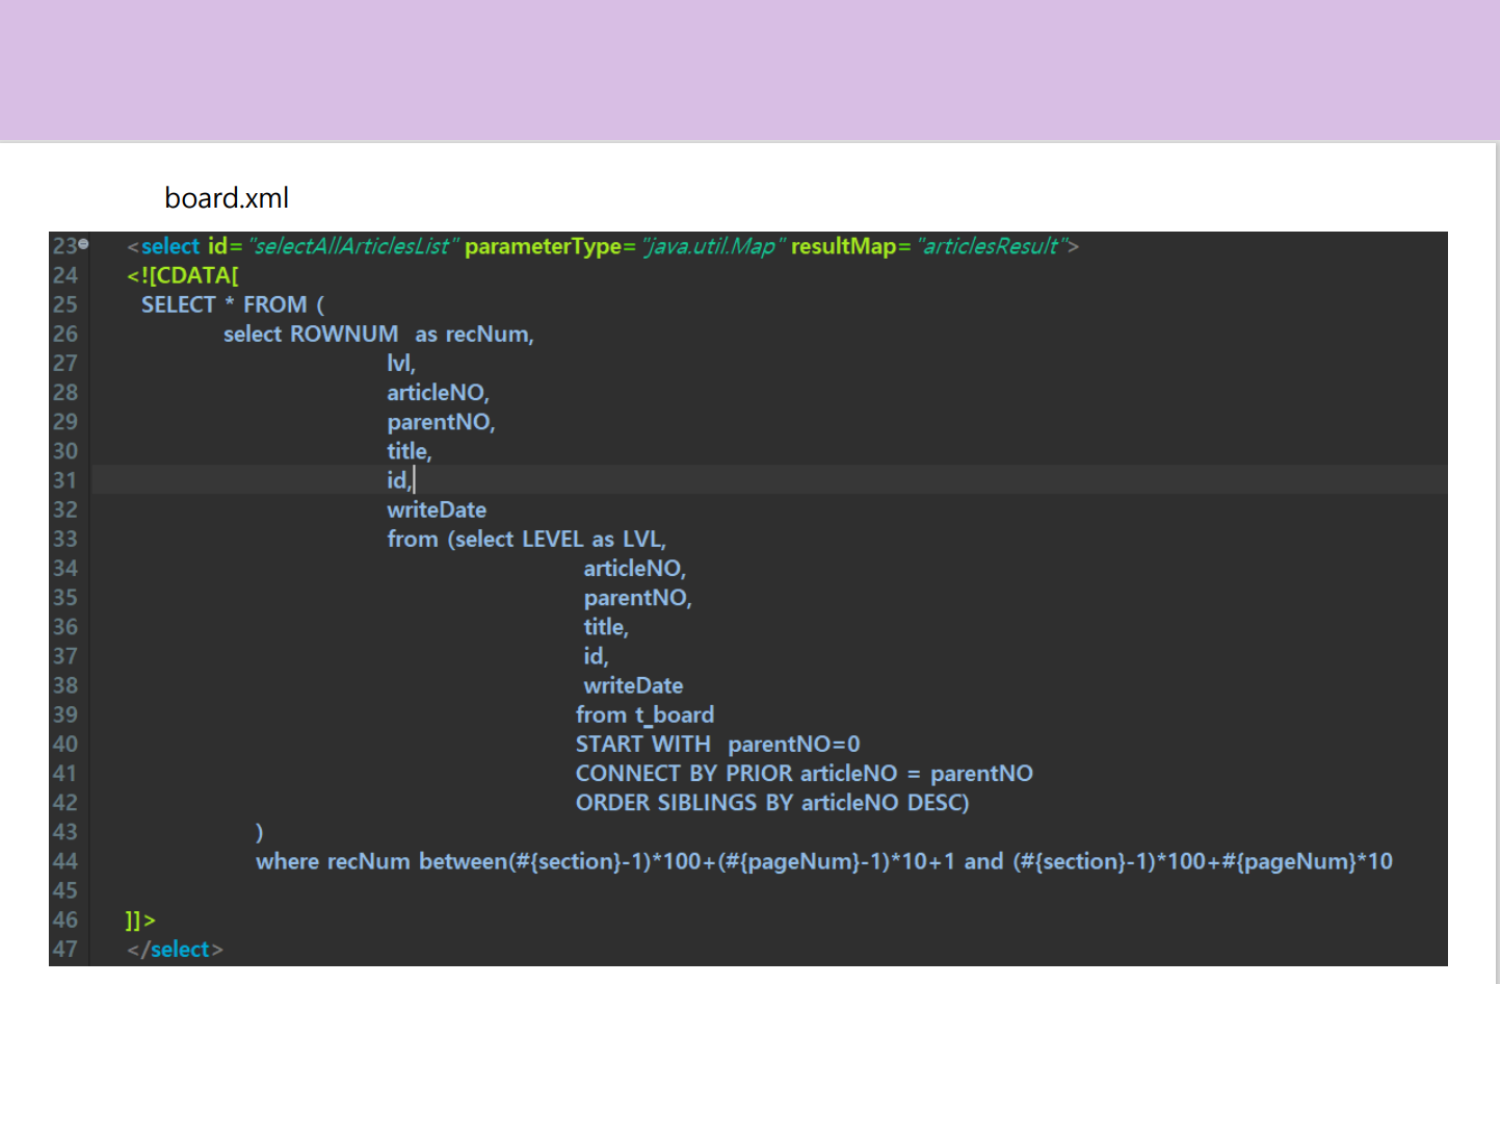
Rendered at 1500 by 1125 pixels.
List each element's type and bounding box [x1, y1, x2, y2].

picture [0, 140, 1500, 985]
text_box [0, 0, 1500, 140]
